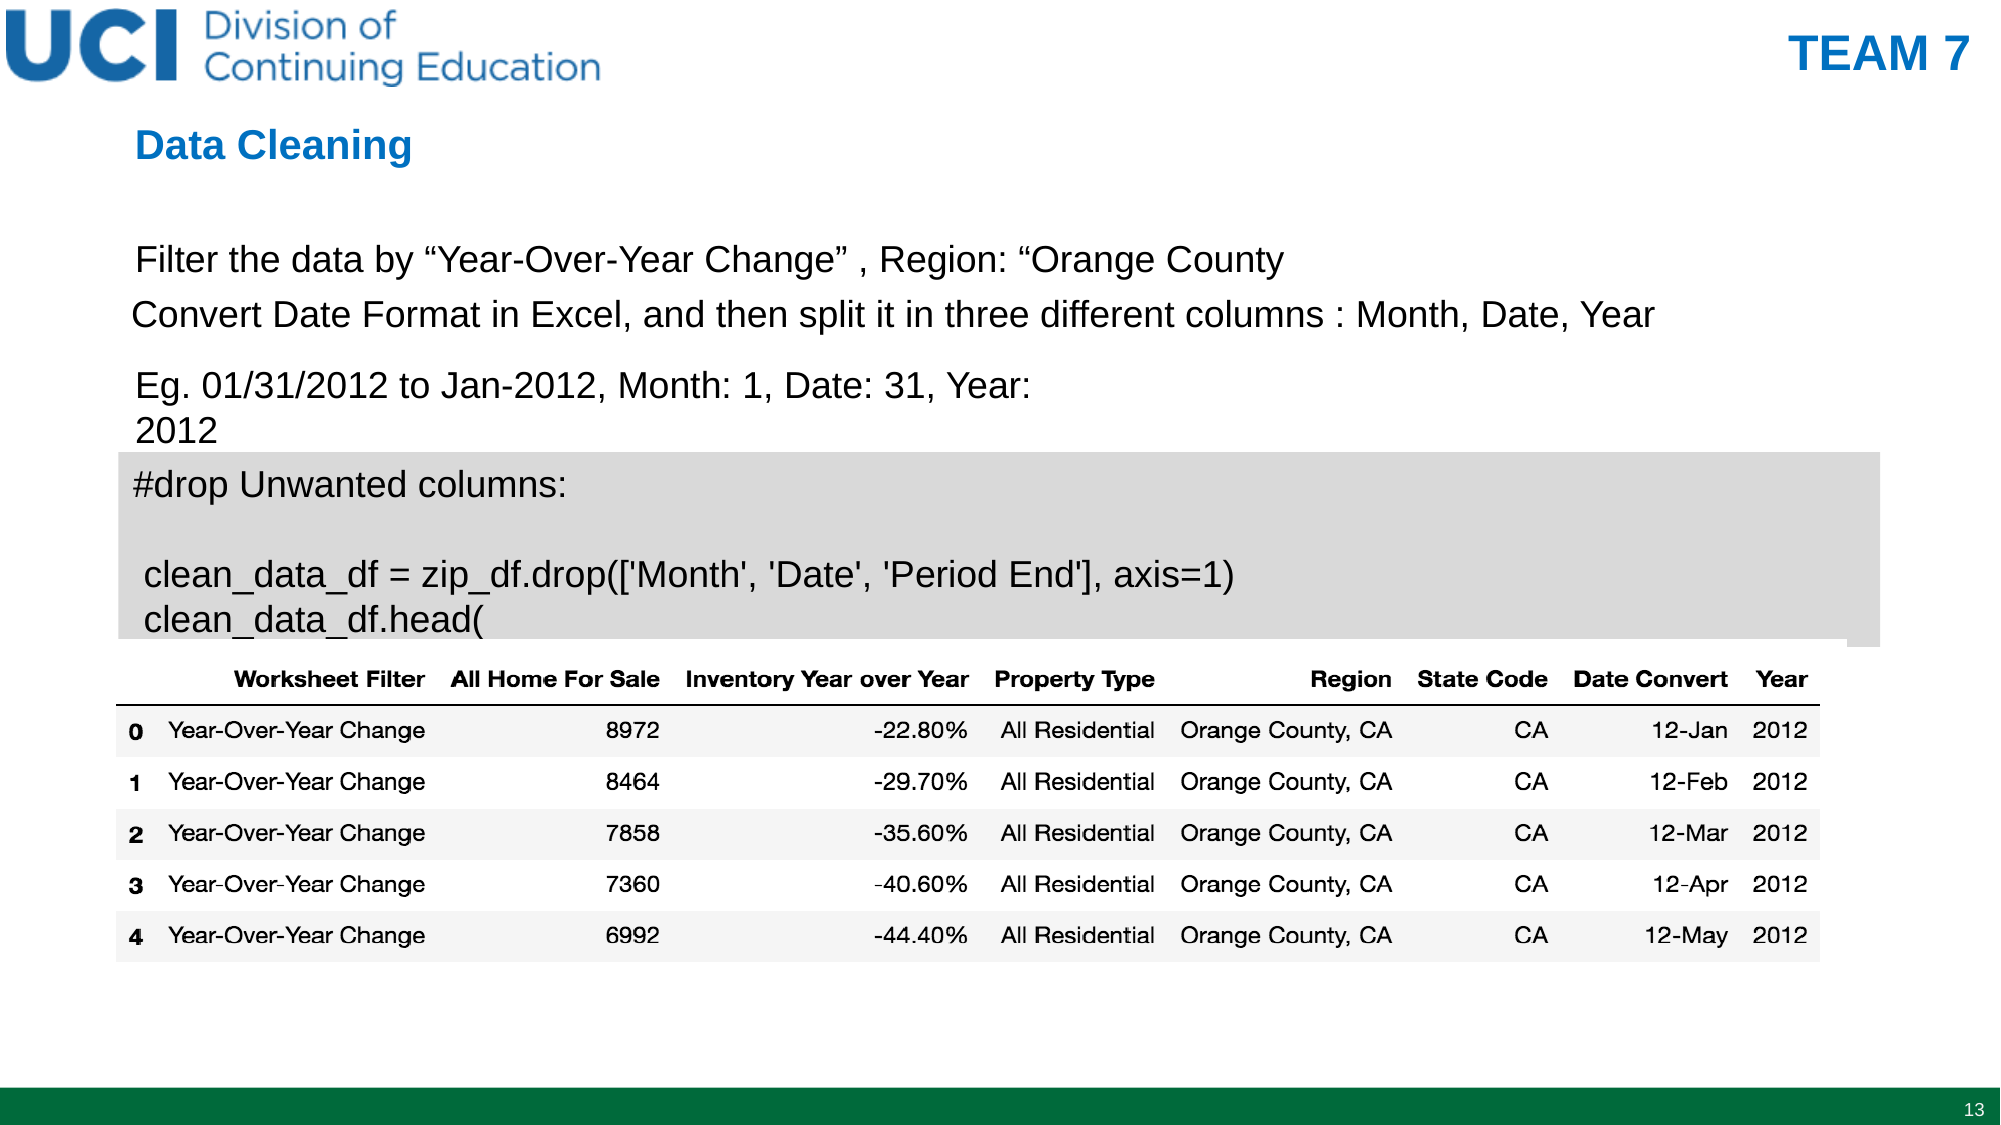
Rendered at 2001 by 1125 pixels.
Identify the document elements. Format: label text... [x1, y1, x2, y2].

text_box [95, 227, 1881, 982]
picture [6, 8, 601, 87]
slide_number 13 [1533, 1092, 2000, 1125]
list Data Cleaning [119, 109, 1879, 221]
